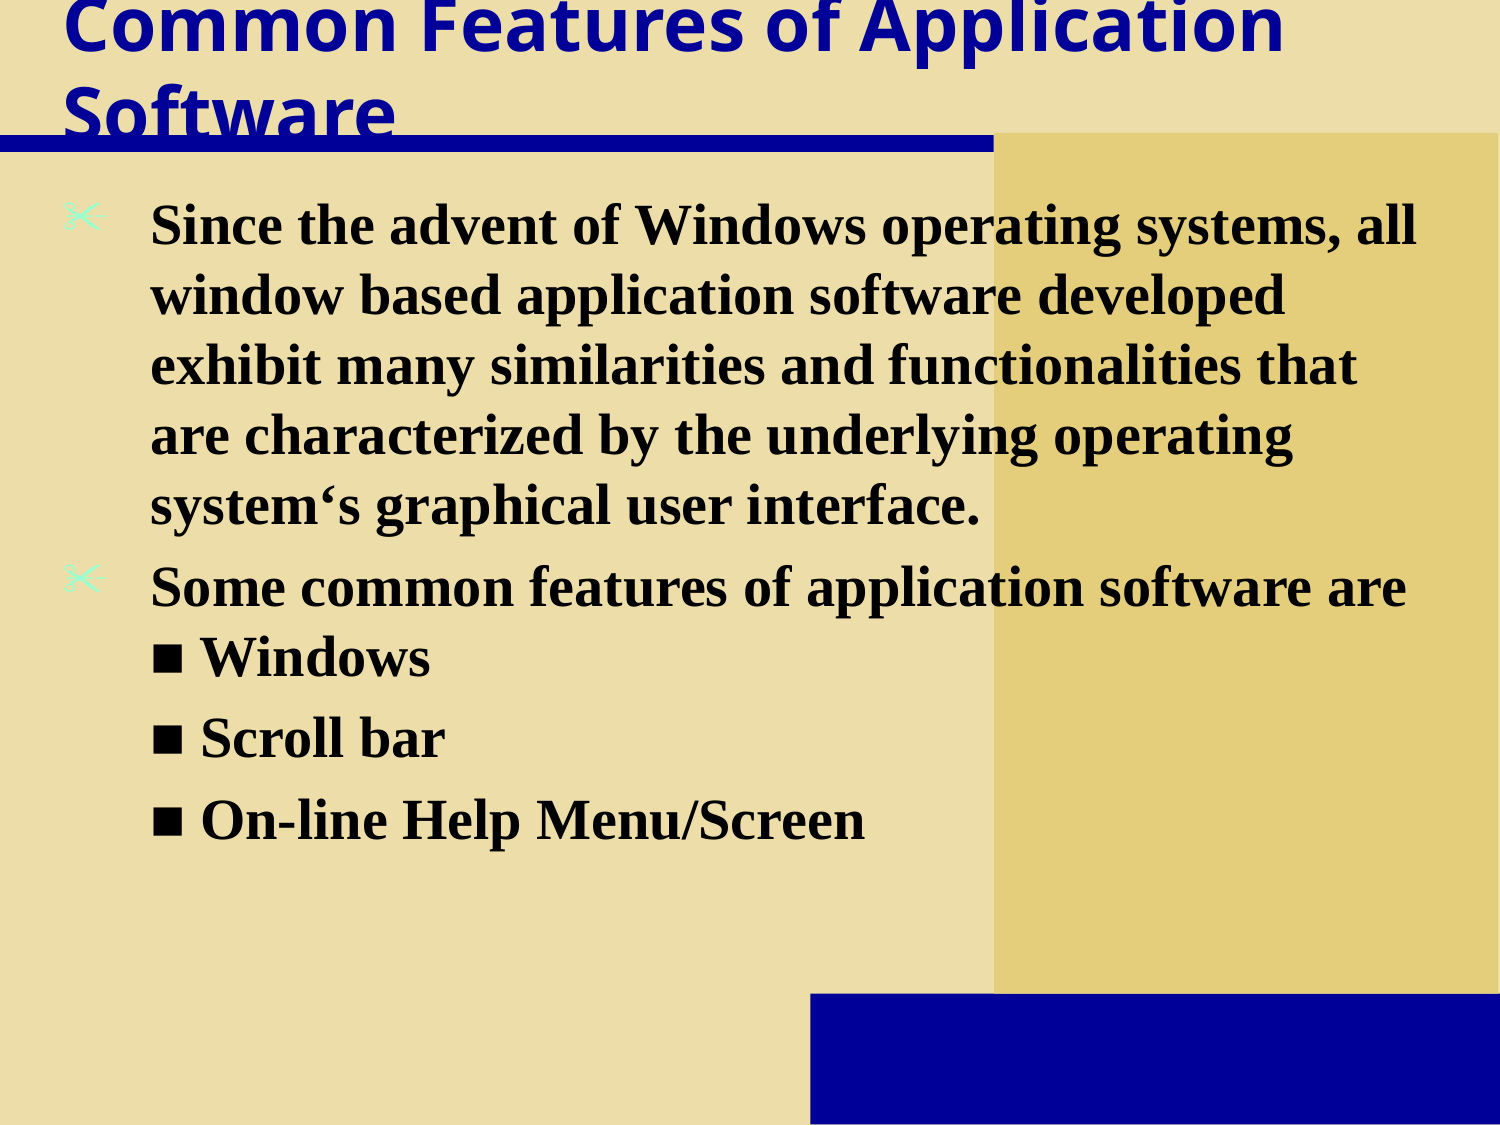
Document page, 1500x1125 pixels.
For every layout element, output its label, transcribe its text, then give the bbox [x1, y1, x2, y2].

list Since the advent of Windows operating systems, all window based application software developed exhibit many similarities and functionalities that are characterized by the underlying operating system‘s graphical user interface. Some common features of application software are ■ Windows ■ Scroll bar ■ On-line Help Menu/Screen [47, 178, 1457, 960]
title Common Features of Application Software [47, 0, 1500, 133]
